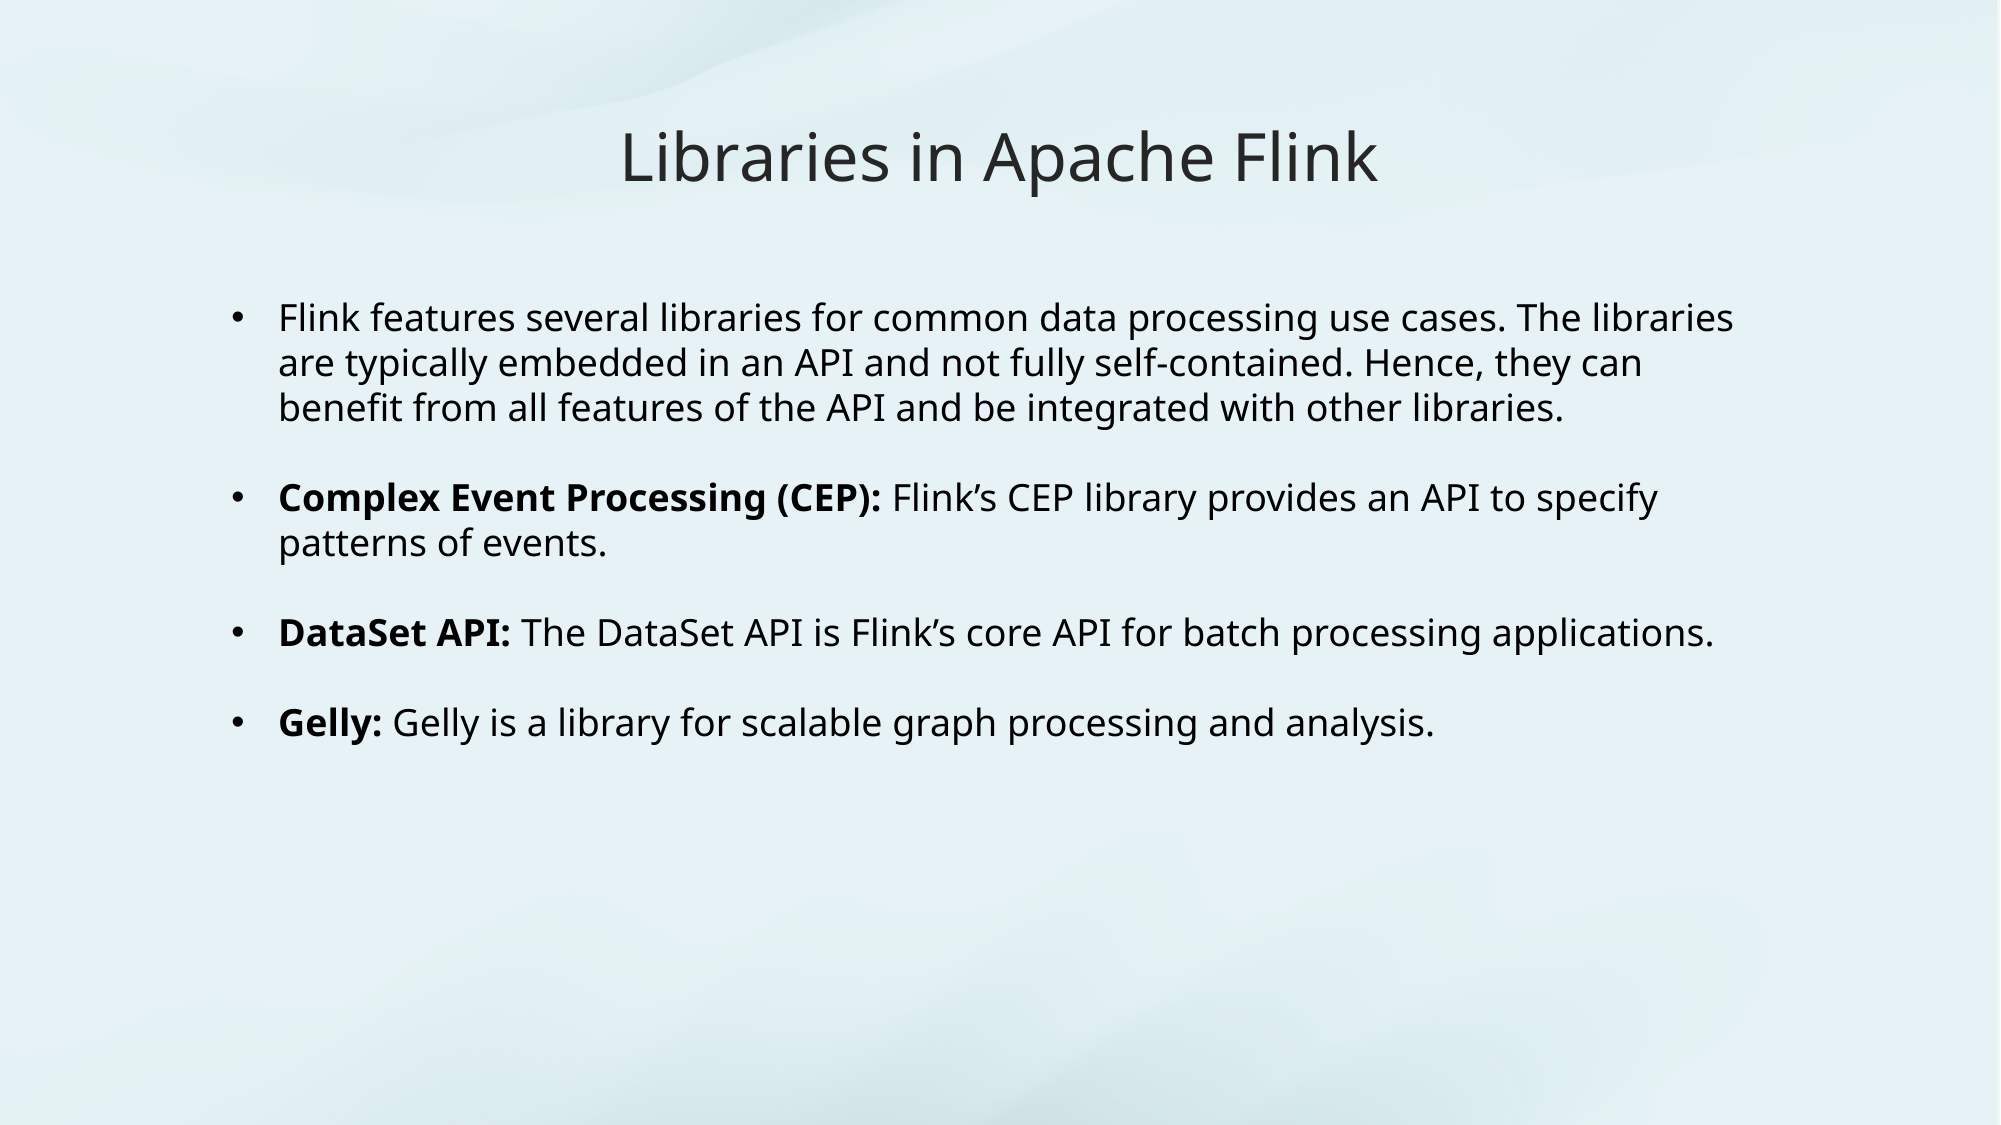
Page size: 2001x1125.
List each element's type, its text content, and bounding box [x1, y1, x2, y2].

text_box Flink features several libraries for common data processing use cases. The libraries are typically embedded in an API and not fully self-contained. Hence, they can benefit from all features of the API and be integrated with other libraries. Complex Event Processing (CEP): Flink’s CEP library provides an API to specify patterns of events. DataSet API: The DataSet API is Flink’s core API for batch processing applications. Gelly: Gelly is a library for scalable graph processing and analysis. [216, 286, 1774, 752]
title Libraries in Apache Flink [114, 64, 1886, 195]
text_box [172, 285, 1862, 990]
